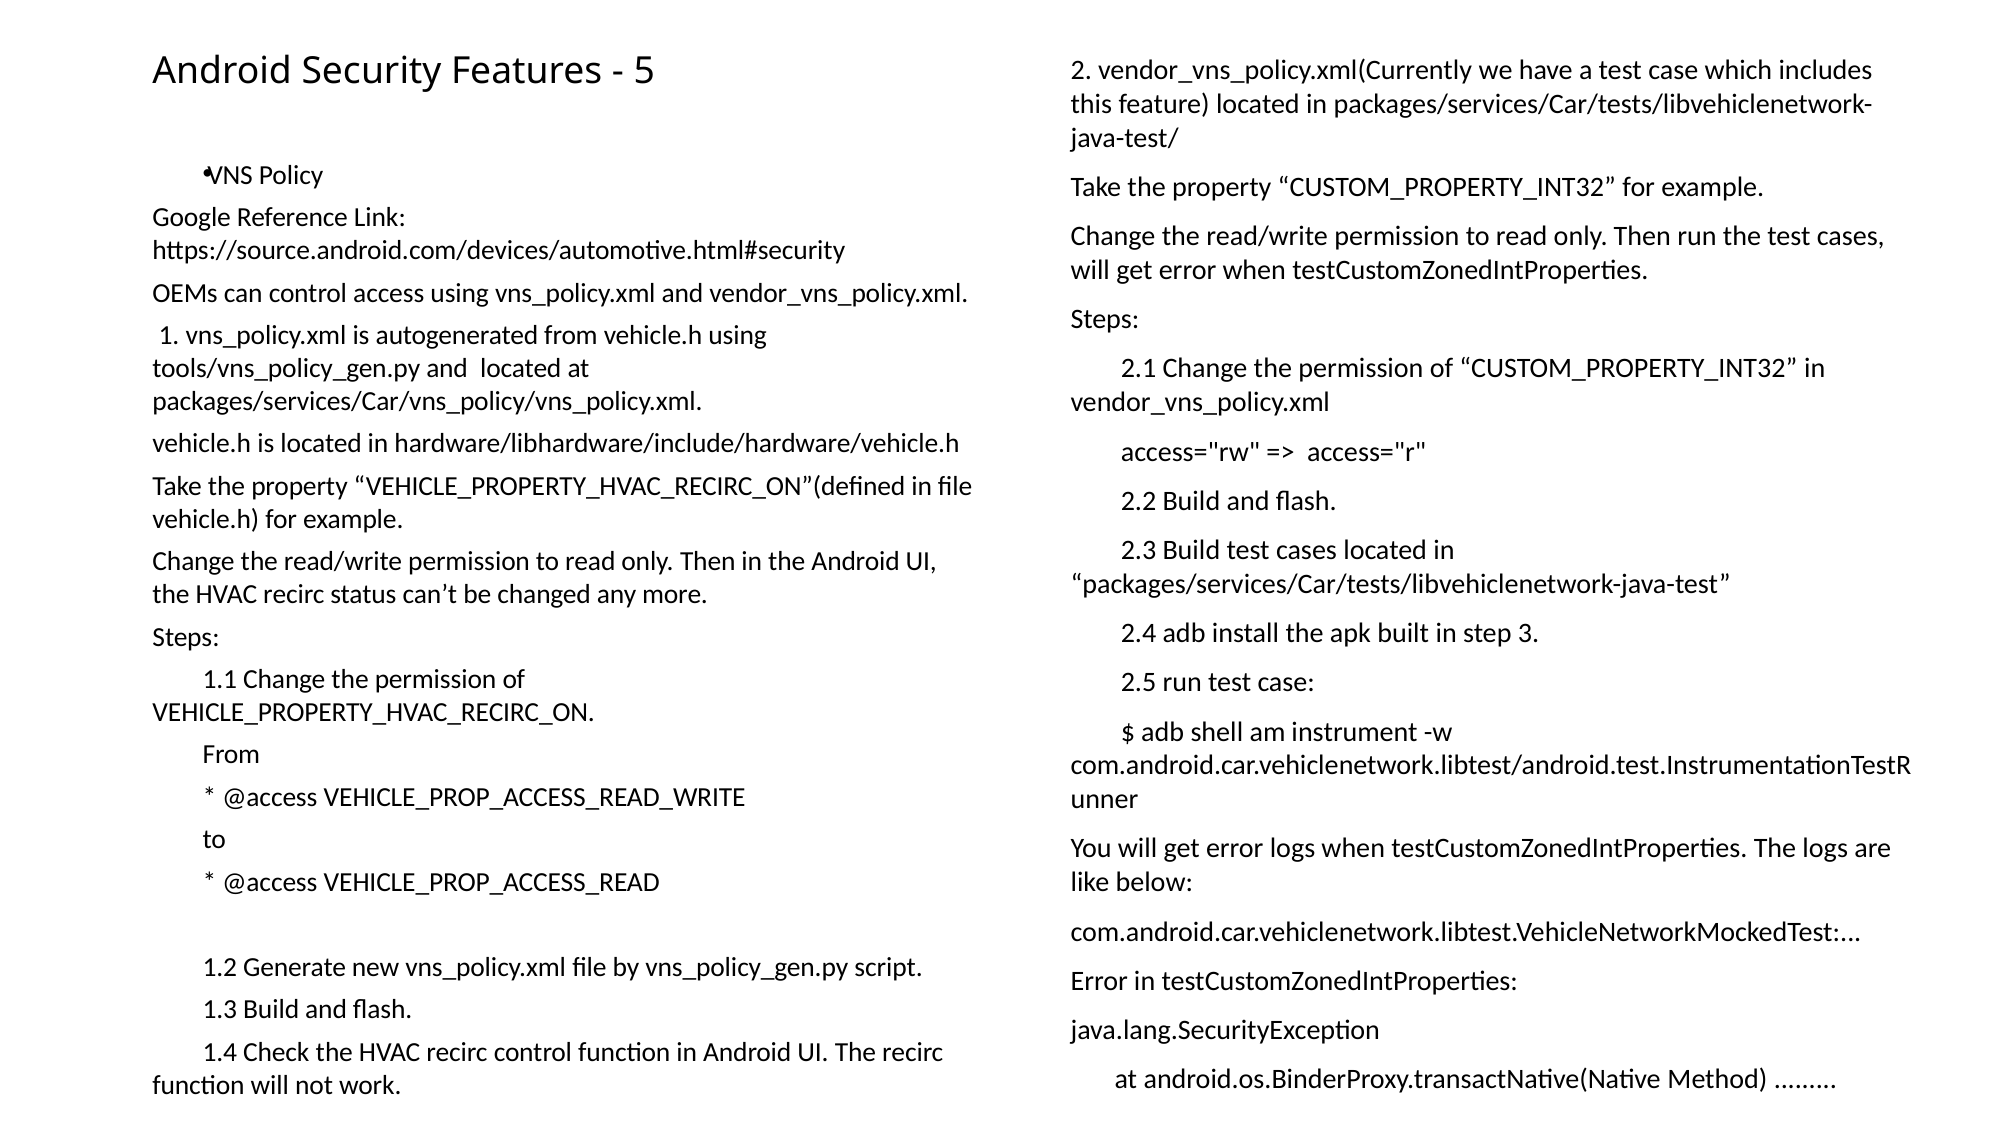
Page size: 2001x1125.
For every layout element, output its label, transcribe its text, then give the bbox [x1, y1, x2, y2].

list 2. vendor_vns_policy.xml(Currently we have a test case which includes this feature) located in packages/services/Car/tests/libvehiclenetwork-java-test/ Take the property “CUSTOM_PROPERTY_INT32” for example. Change the read/write permission to read only. Then run the test cases, will get error when testCustomZonedIntProperties. Steps: 2.1 Change the permission of “CUSTOM_PROPERTY_INT32” in vendor_vns_policy.xml access="rw" => access="r" 2.2 Build and flash. 2.3 Build test cases located in “packages/services/Car/tests/libvehiclenetwork-java-test” 2.4 adb install the apk built in step 3. 2.5 run test case: $ adb shell am instrument -w com.android.car.vehiclenetwork.libtest/android.test.InstrumentationTestRunner You will get error logs when testCustomZonedIntProperties. The logs are like below: com.android.car.vehiclenetwork.libtest.VehicleNetworkMockedTest:... Error in testCustomZonedIntProperties: java.lang.SecurityException at android.os.BinderProxy.transactNative(Native Method) ......... [1012, 43, 1935, 1109]
list VNS Policy Google Reference Link: https://source.android.com/devices/automotive.html#security OEMs can control access using vns_policy.xml and vendor_vns_policy.xml. 1. vns_policy.xml is autogenerated from vehicle.h using tools/vns_policy_gen.py and located at packages/services/Car/vns_policy/vns_policy.xml. vehicle.h is located in hardware/libhardware/include/hardware/vehicle.h Take the property “VEHICLE_PROPERTY_HVAC_RECIRC_ON”(defined in file vehicle.h) for example. Change the read/write permission to read only. Then in the Android UI, the HVAC recirc status can’t be changed any more. Steps: 1.1 Change the permission of VEHICLE_PROPERTY_HVAC_RECIRC_ON. From * @access VEHICLE_PROP_ACCESS_READ_WRITE to * @access VEHICLE_PROP_ACCESS_READ 1.2 Generate new vns_policy.xml file by vns_policy_gen.py script. 1.3 Build and flash. 1.4 Check the HVAC recirc control function in Android UI. The recirc function will not work. [137, 149, 988, 1109]
title Android Security Features - 5 [137, 43, 1012, 100]
